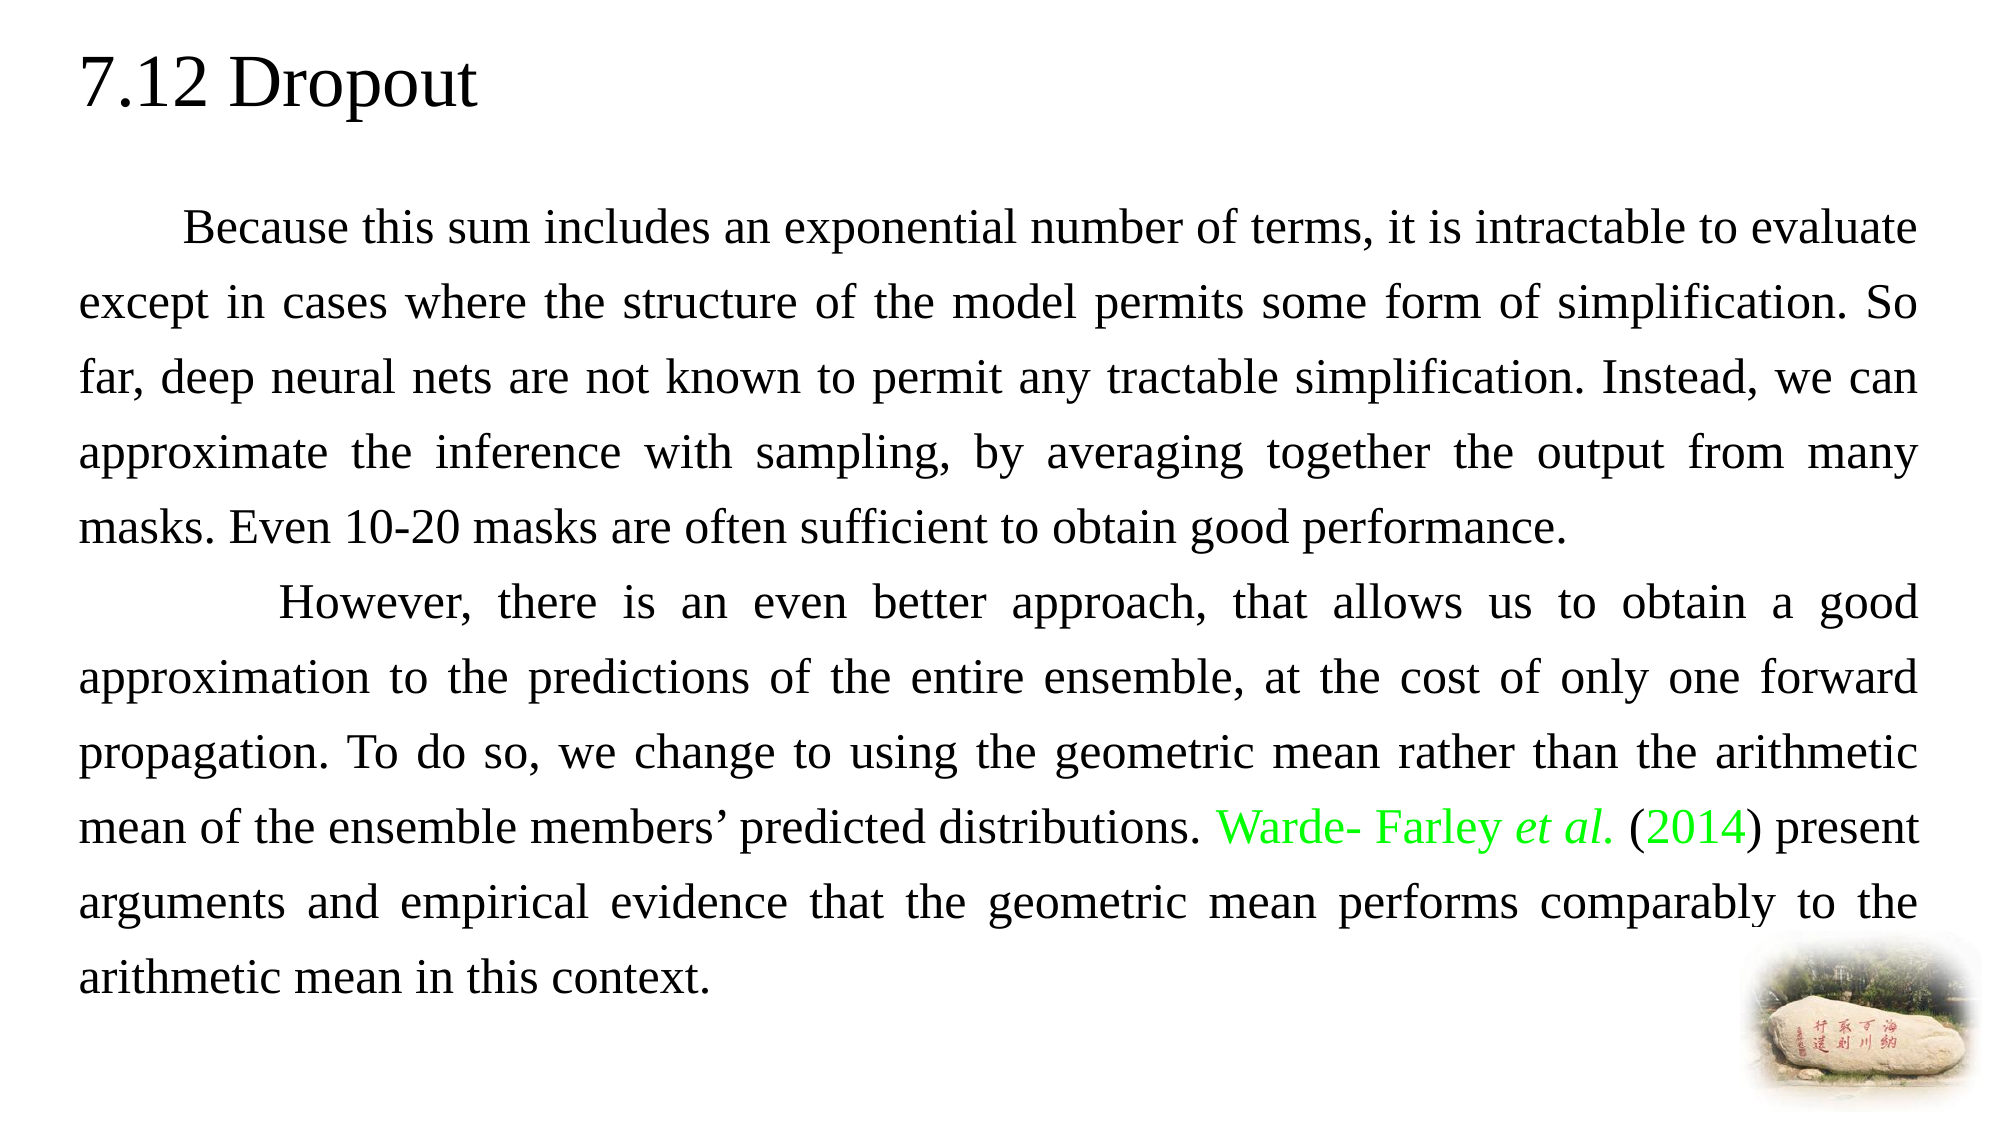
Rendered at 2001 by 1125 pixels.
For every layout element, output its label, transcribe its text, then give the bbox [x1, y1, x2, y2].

title 7.12 Dropout [63, 21, 1936, 142]
list Because this sum includes an exponential number of terms, it is intractable to evaluate except in cases where the structure of the model permits some form of simplification. So far, deep neural nets are not known to permit any tractable simplification. Instead, we can approximate the inference with sampling, by averaging together the output from many masks. Even 10-20 masks are often sufficient to obtain good performance. However, there is an even better approach, that allows us to obtain a good approximation to the predictions of the entire ensemble, at the cost of only one forward propagation. To do so, we change to using the geometric mean rather than the arithmetic mean of the ensemble members’ predicted distributions. Warde- Farley et al. (2014) present arguments and empirical evidence that the geometric mean performs comparably to the arithmetic mean in this context. [63, 171, 1936, 1014]
picture [1740, 927, 1985, 1112]
